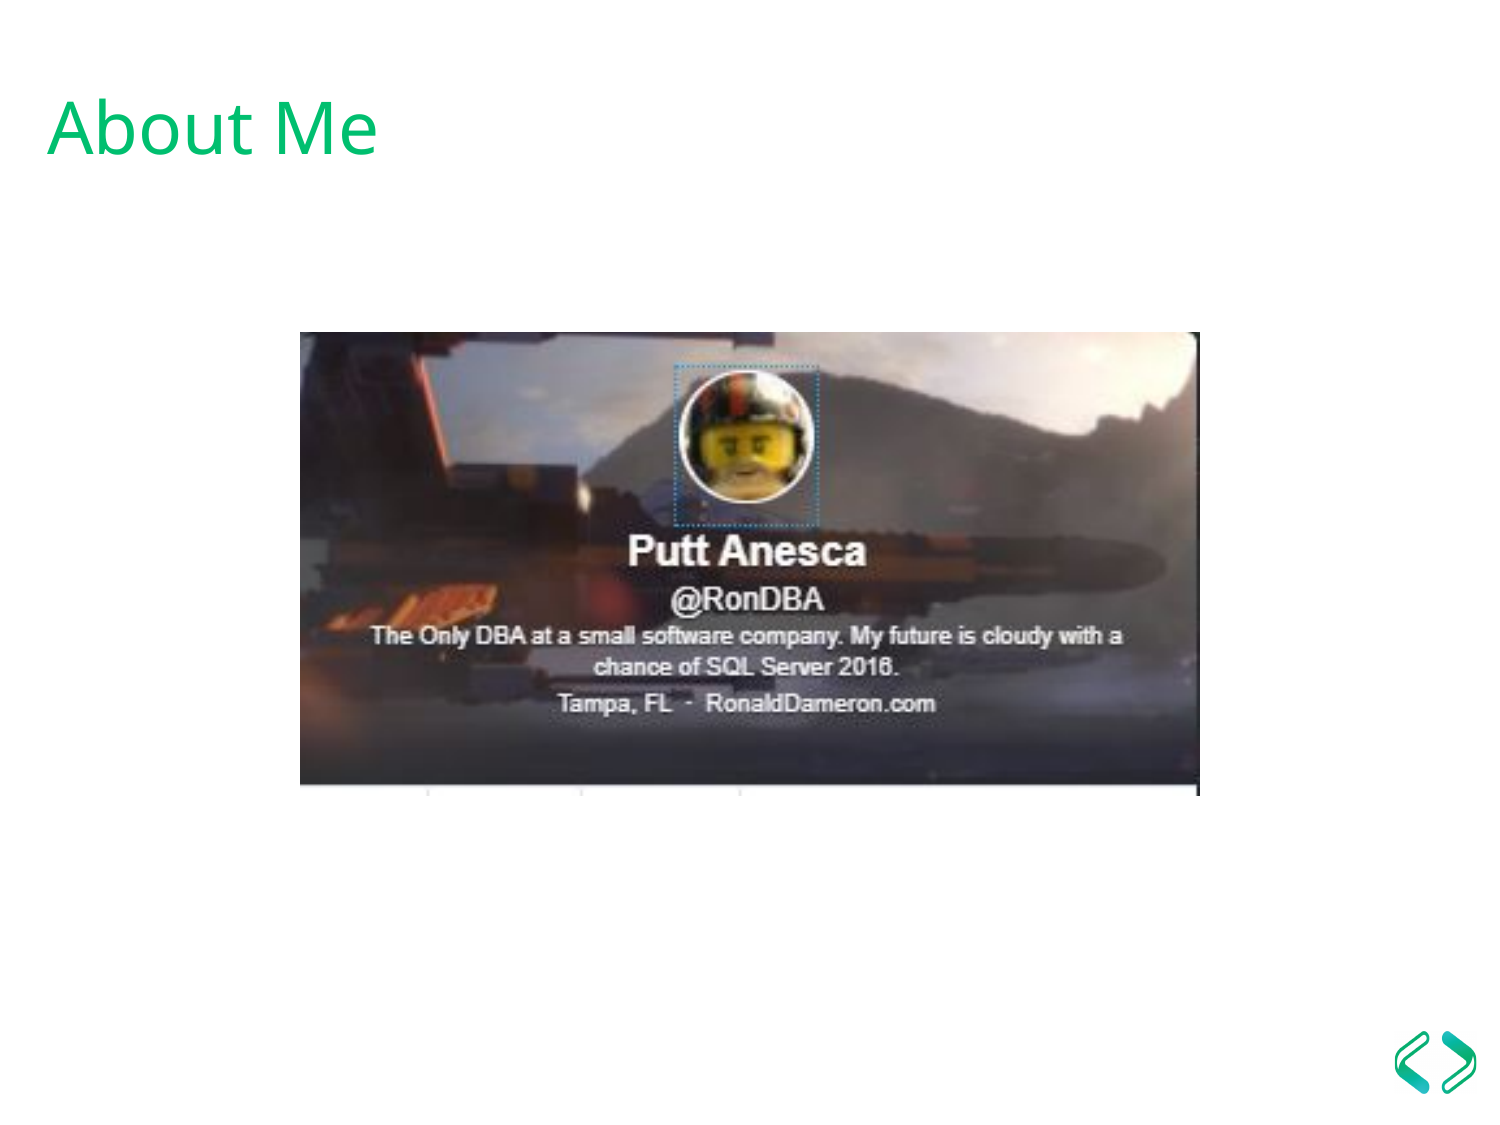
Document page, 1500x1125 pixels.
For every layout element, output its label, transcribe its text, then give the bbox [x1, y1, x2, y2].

title About Me [47, 62, 1454, 188]
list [300, 332, 1200, 796]
